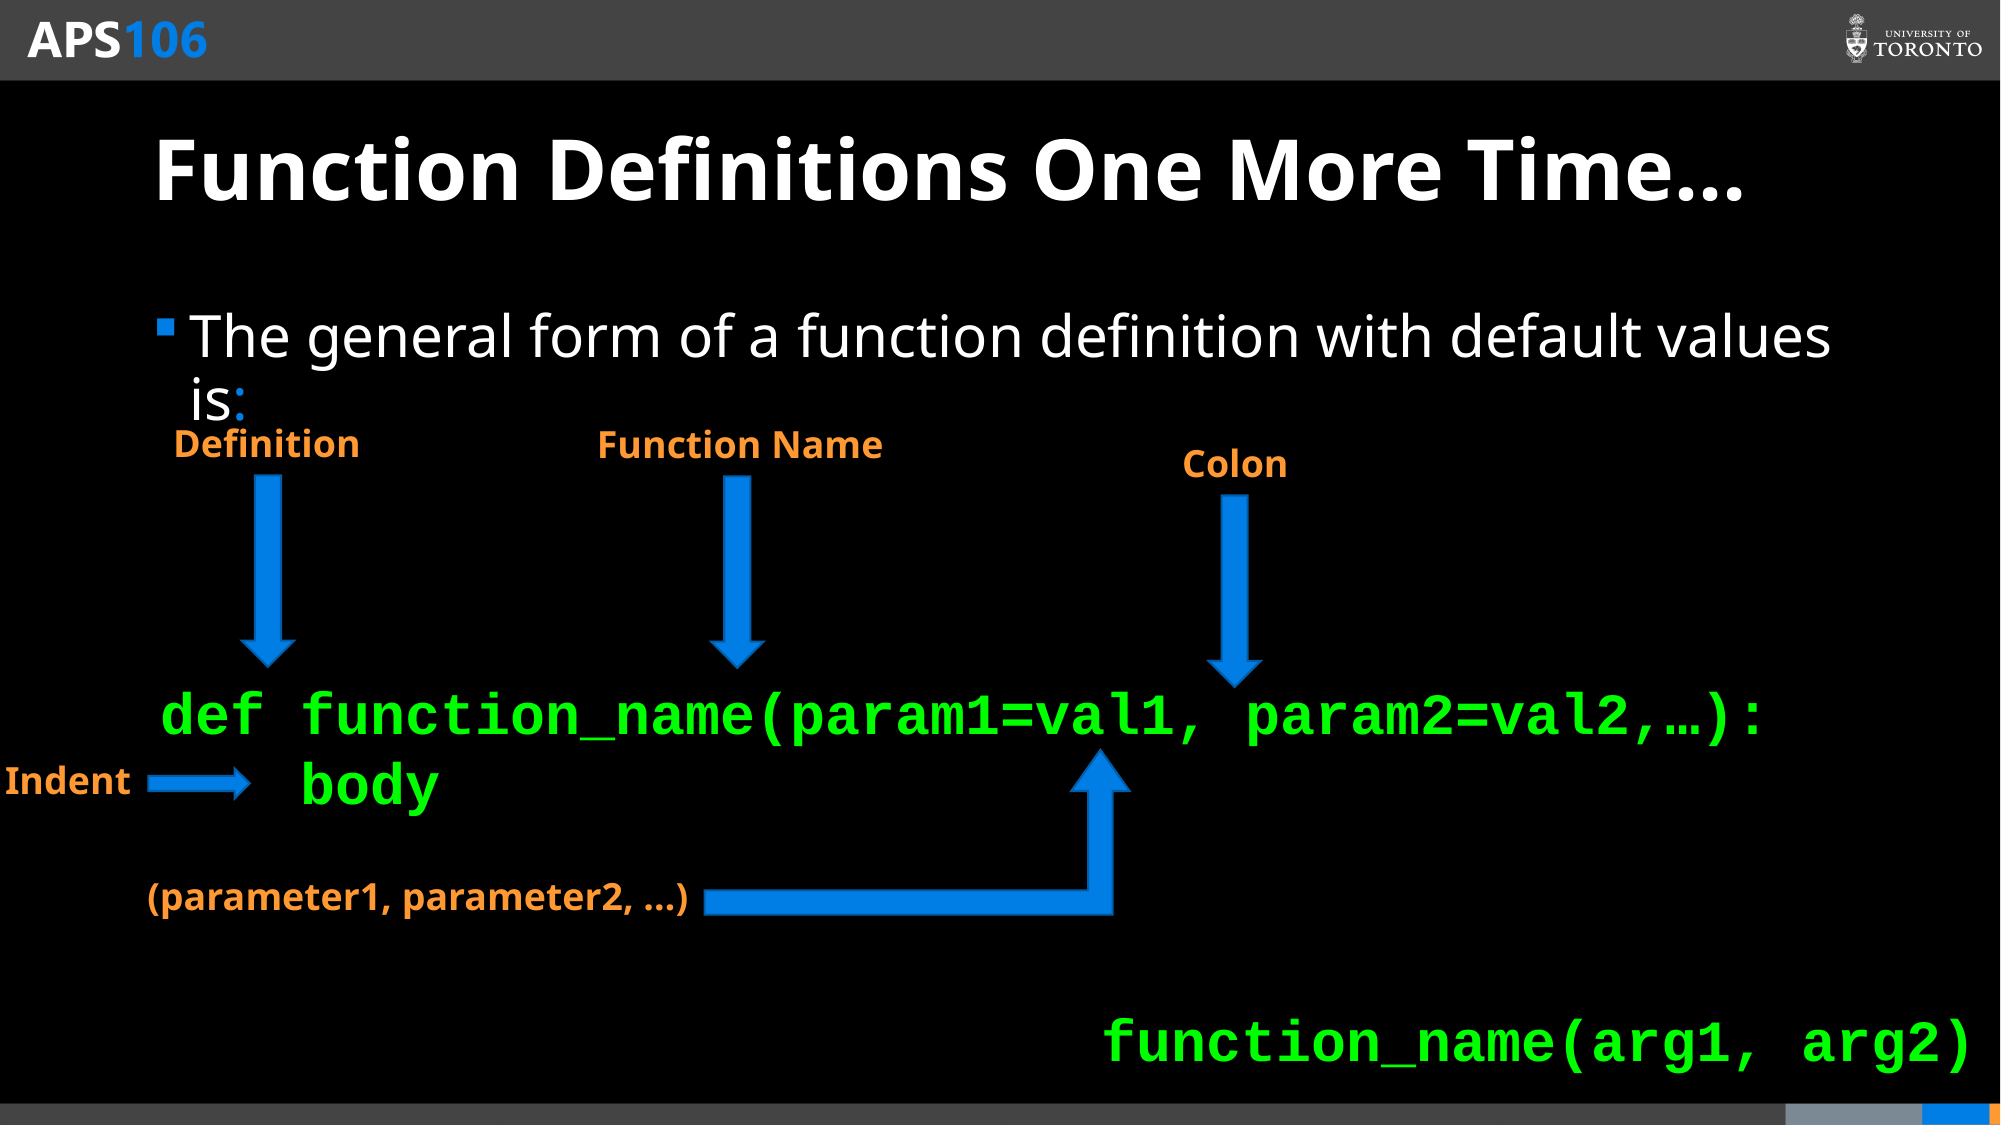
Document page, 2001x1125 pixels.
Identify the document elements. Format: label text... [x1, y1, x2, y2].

text_box [1206, 494, 1264, 689]
text_box [239, 474, 297, 669]
text_box (parameter1, parameter2, …) [132, 865, 704, 926]
list The general form of a function definition with default values is: [137, 299, 1916, 1093]
title Function Definitions One More Time… [137, 119, 1863, 227]
text_box [704, 748, 1132, 916]
text_box Function Name [582, 413, 899, 474]
text_box Indent [0, 749, 146, 810]
text_box [708, 475, 766, 670]
picture [0, 0, 2001, 1125]
text_box def function_name(param1=val1, param2=val2,…): body [145, 668, 1786, 824]
text_box Definition [158, 412, 376, 473]
text_box Colon [1167, 432, 1304, 493]
text_box [147, 765, 252, 802]
text_box function_name(arg1, arg2) [1086, 995, 2000, 1081]
